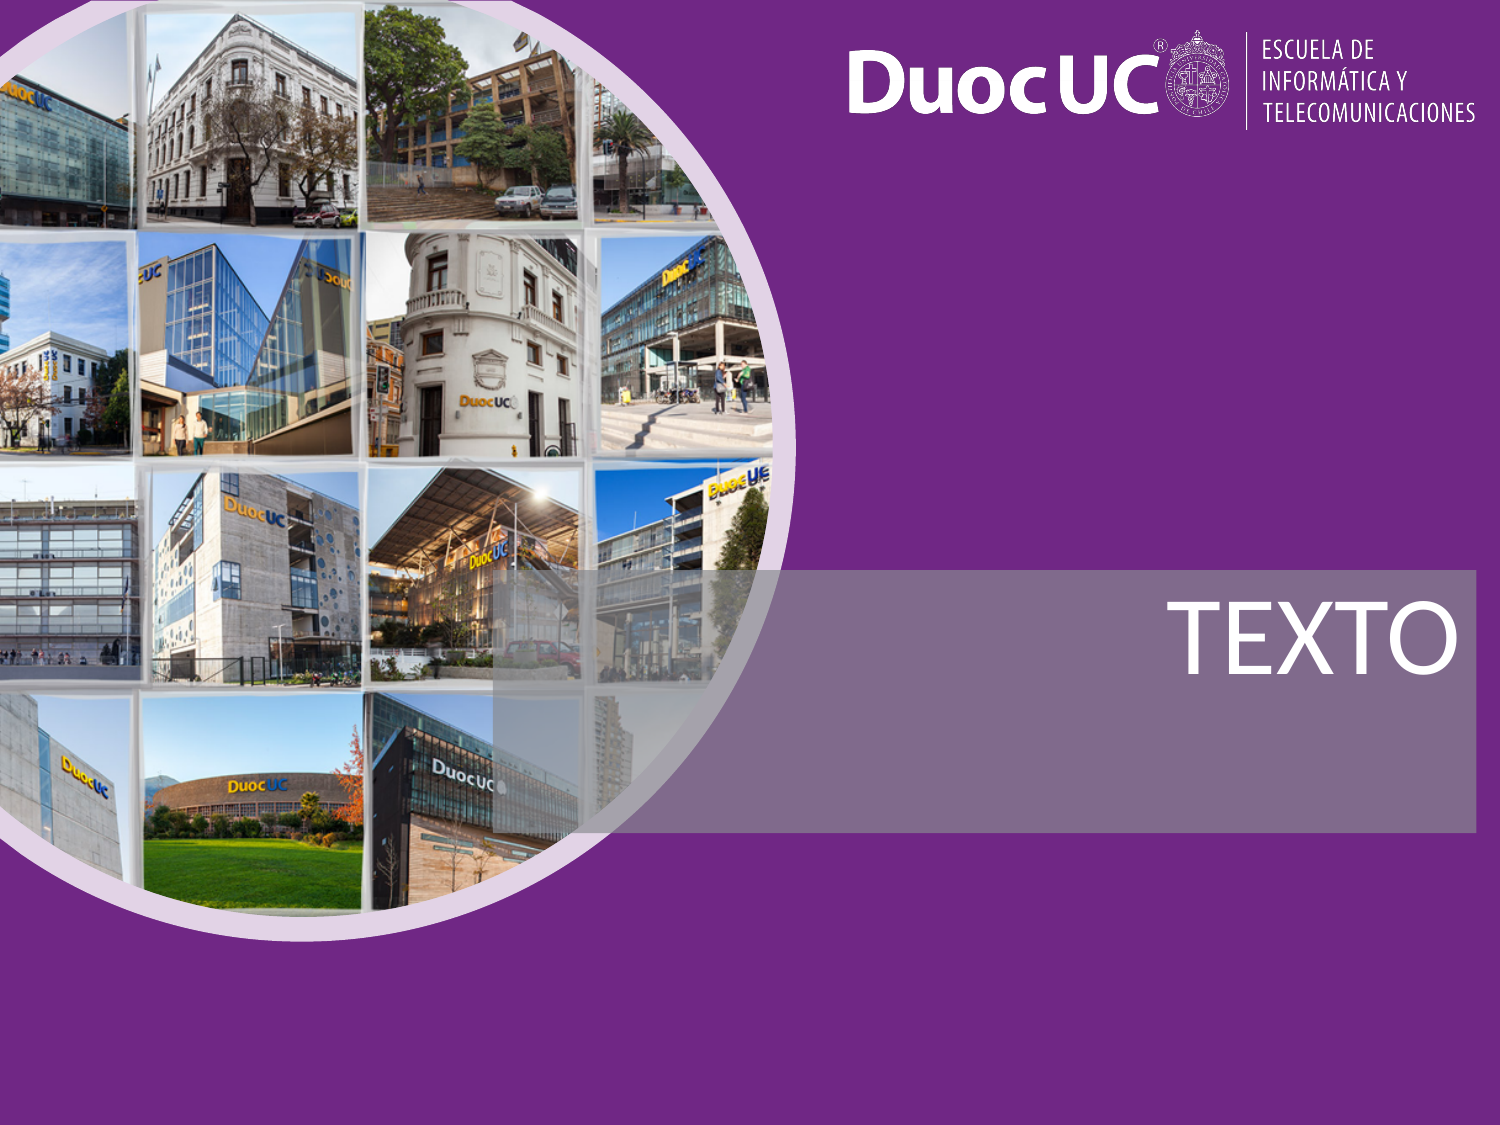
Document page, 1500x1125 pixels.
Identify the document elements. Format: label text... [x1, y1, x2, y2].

picture [0, 0, 773, 917]
title TEXTO [492, 570, 1477, 834]
picture [849, 30, 1475, 130]
